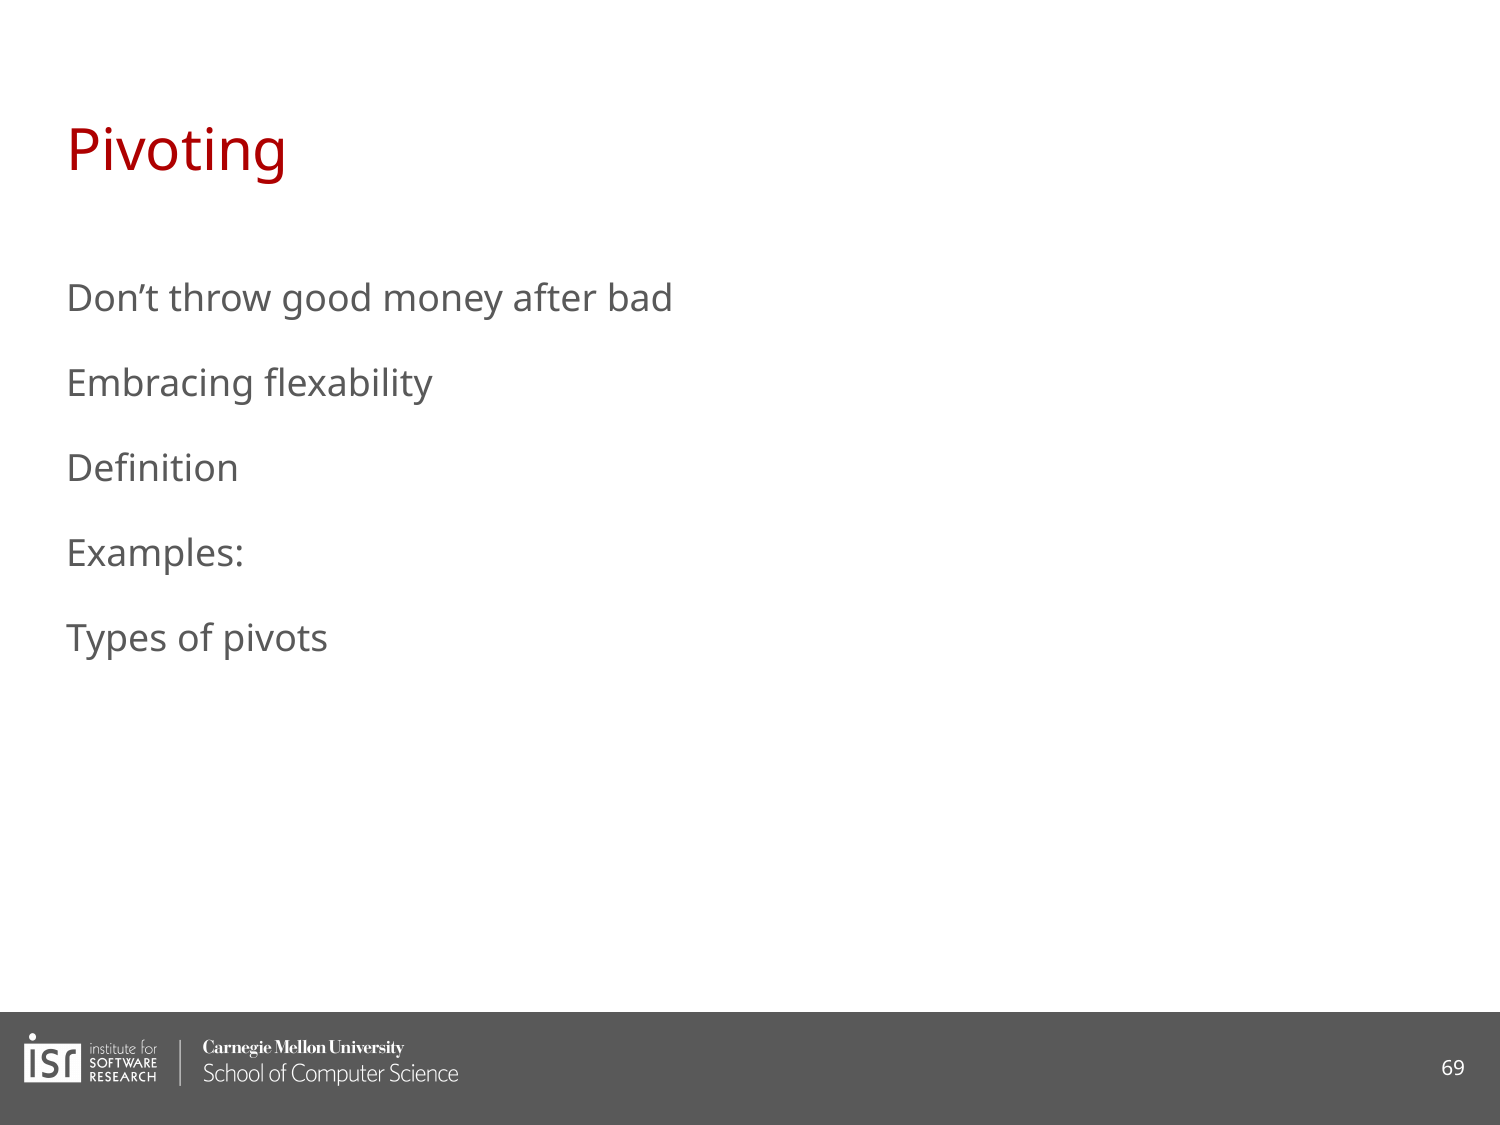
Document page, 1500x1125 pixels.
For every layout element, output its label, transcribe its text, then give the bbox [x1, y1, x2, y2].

picture [24, 1033, 458, 1086]
list Don’t throw good money after bad Embracing flexability Definition Examples: Types of pivots [51, 252, 1449, 946]
slide_number ‹#› [1389, 1025, 1480, 1112]
title Pivoting [51, 97, 1449, 223]
